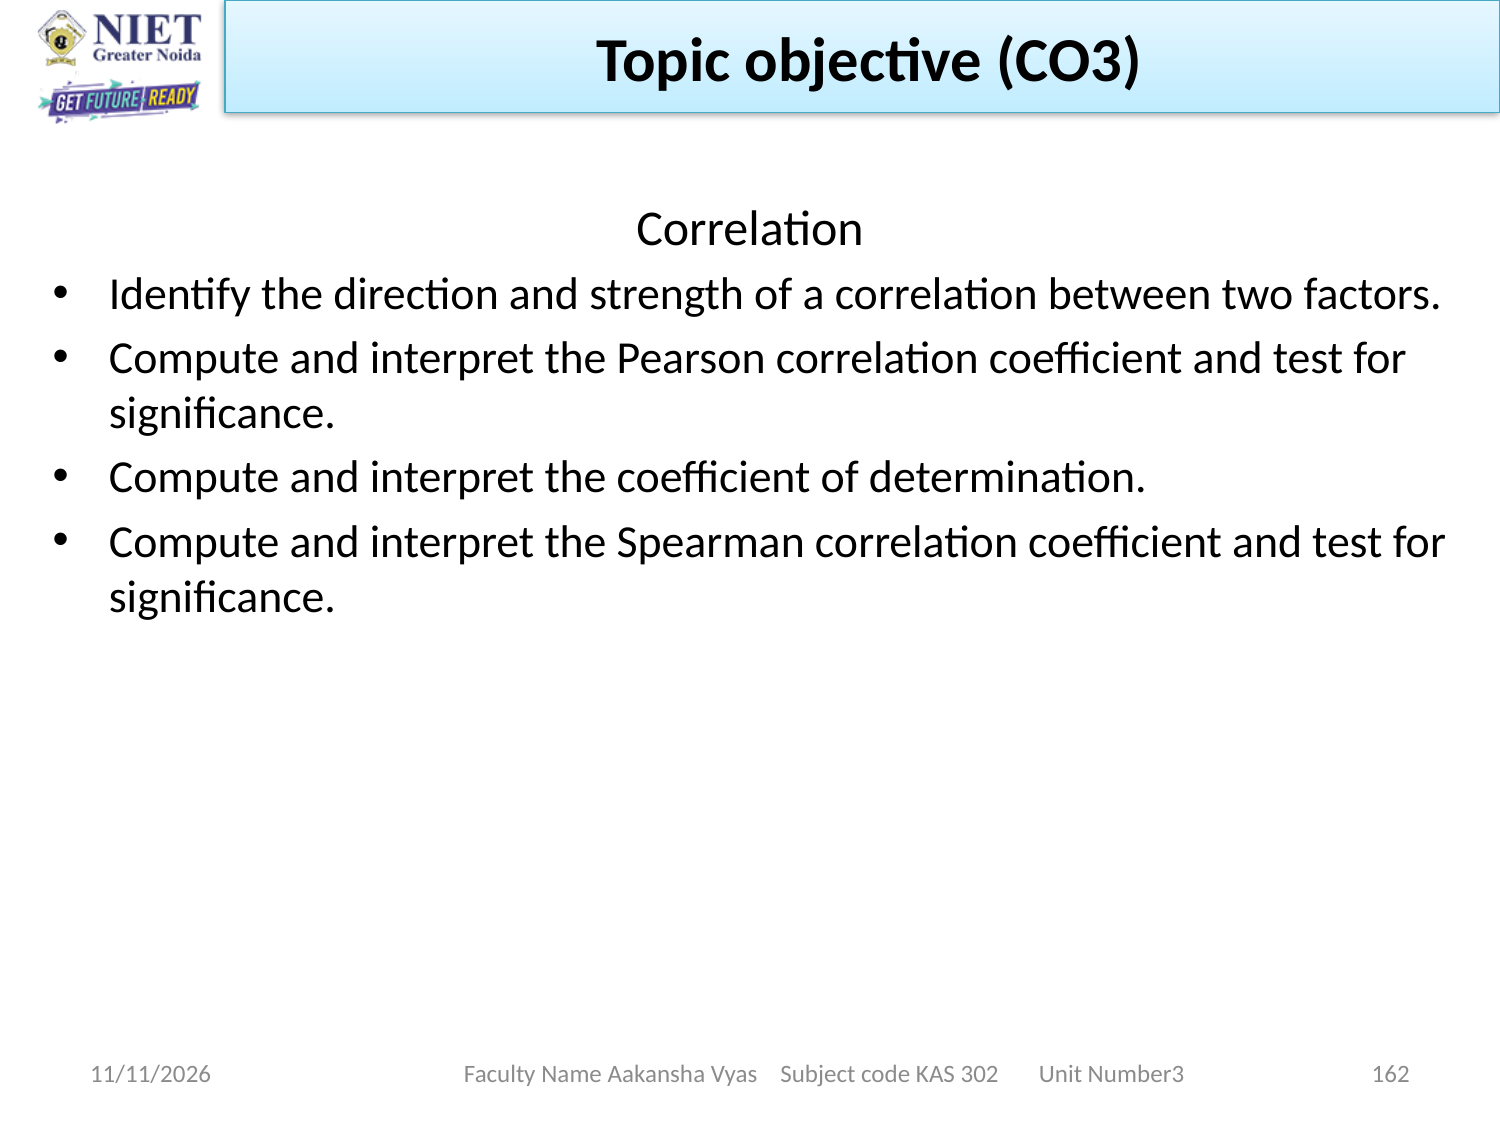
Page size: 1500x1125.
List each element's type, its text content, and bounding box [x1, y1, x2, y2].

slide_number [75, 1042, 412, 1103]
text_box Topic objective (CO3) [238, 0, 1500, 113]
list Correlation Identify the direction and strength of a correlation between two factors. Compute and interpret the Pearson correlation coefficient and test for significance. Compute and interpret the coefficient of determination. Compute and interpret the Spearman correlation coefficient and test for significance. [37, 187, 1463, 930]
slide_number 162 [1074, 1042, 1425, 1103]
footer Faculty Name Aakansha Vyas Subject code KAS 302 Unit Number3 [412, 1042, 1074, 1103]
picture [0, 0, 238, 135]
